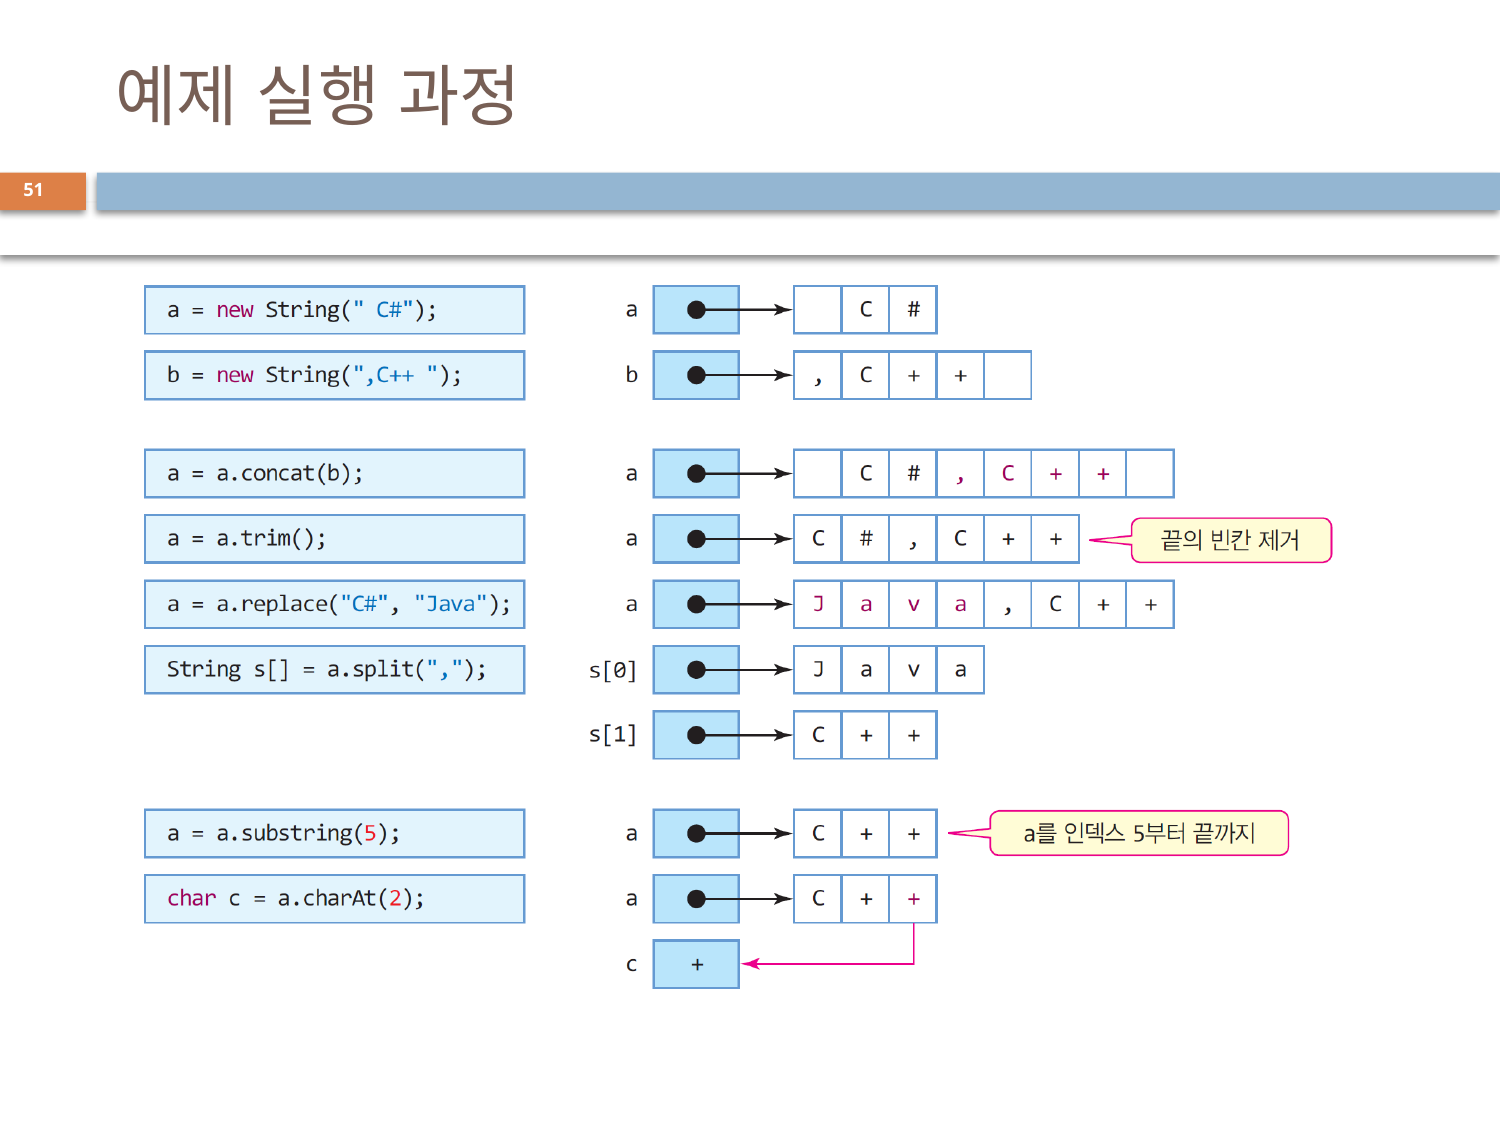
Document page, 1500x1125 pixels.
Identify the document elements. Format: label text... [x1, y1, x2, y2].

slide_number 51 [0, 170, 86, 211]
picture [135, 278, 1345, 995]
title 예제 실행 과정 [100, 37, 1438, 149]
